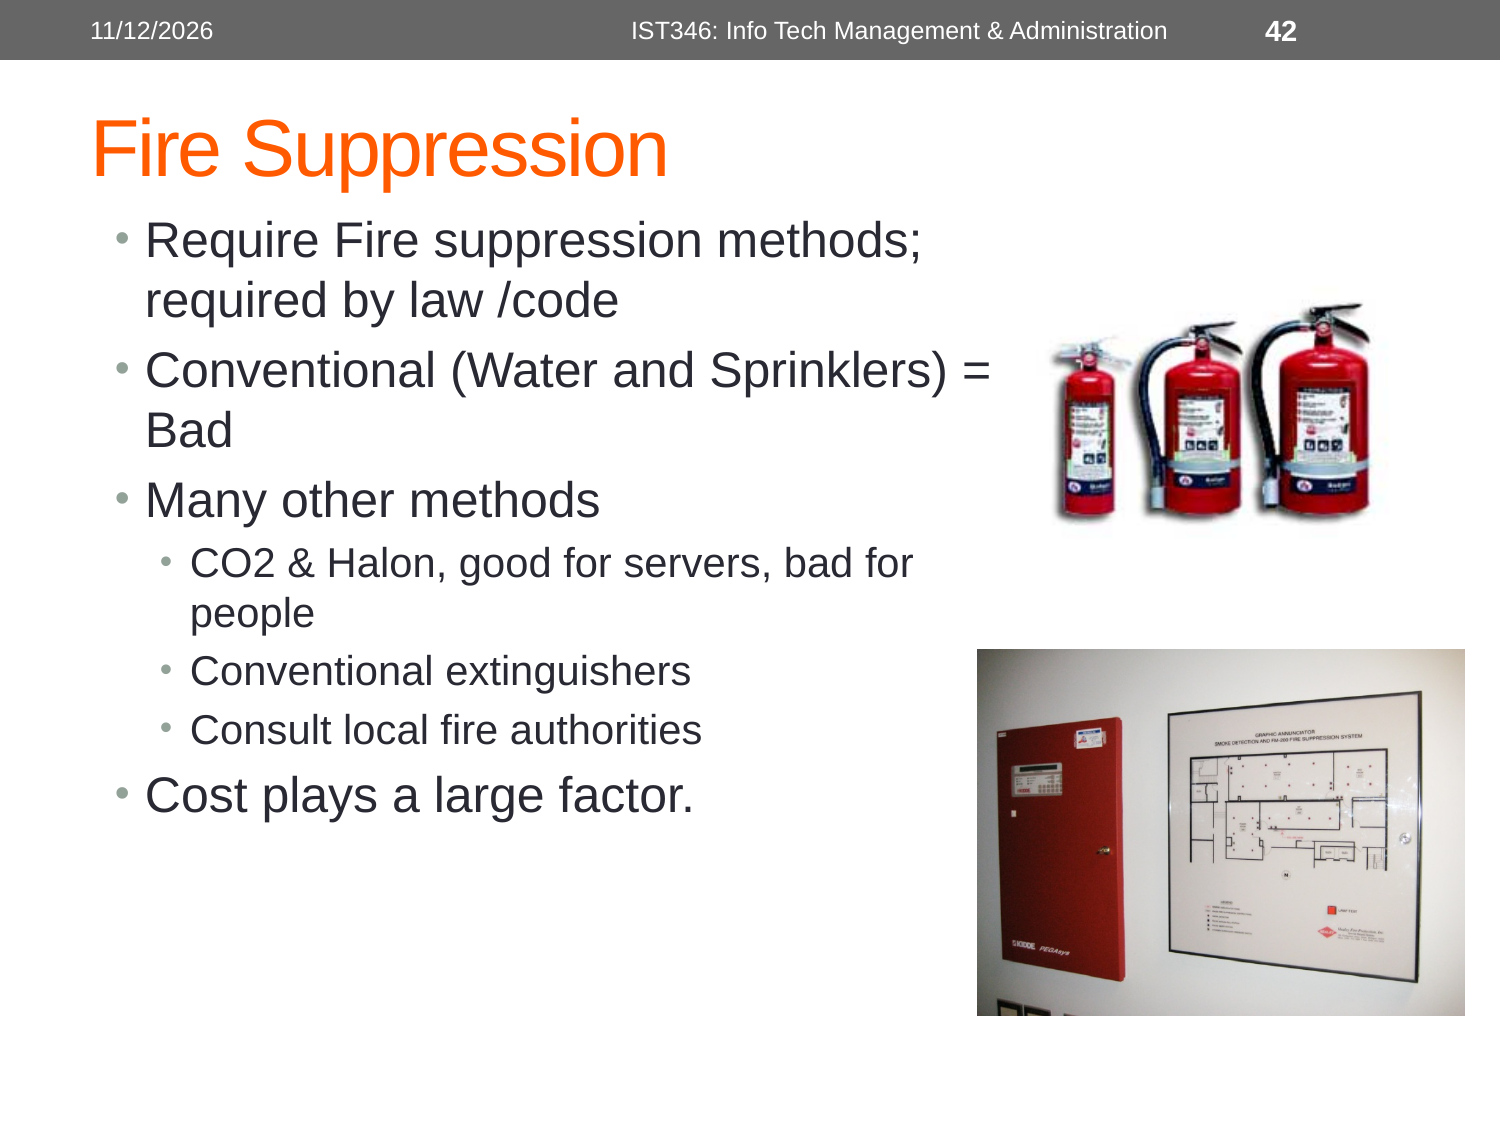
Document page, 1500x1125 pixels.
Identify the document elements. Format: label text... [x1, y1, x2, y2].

footer IST346: Info Tech Management & Administration [562, 3, 1238, 57]
list Require Fire suppression methods; required by law /code Conventional (Water and Sprinklers) = Bad Many other methods CO2 & Halon, good for servers, bad for people Conventional extinguishers Consult local fire authorities Cost plays a large factor. [99, 200, 1038, 1125]
title Fire Suppression [75, 87, 1425, 200]
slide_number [75, 3, 550, 57]
slide_number 42 [1250, 3, 1425, 57]
picture [1012, 212, 1404, 604]
picture [977, 649, 1466, 1016]
